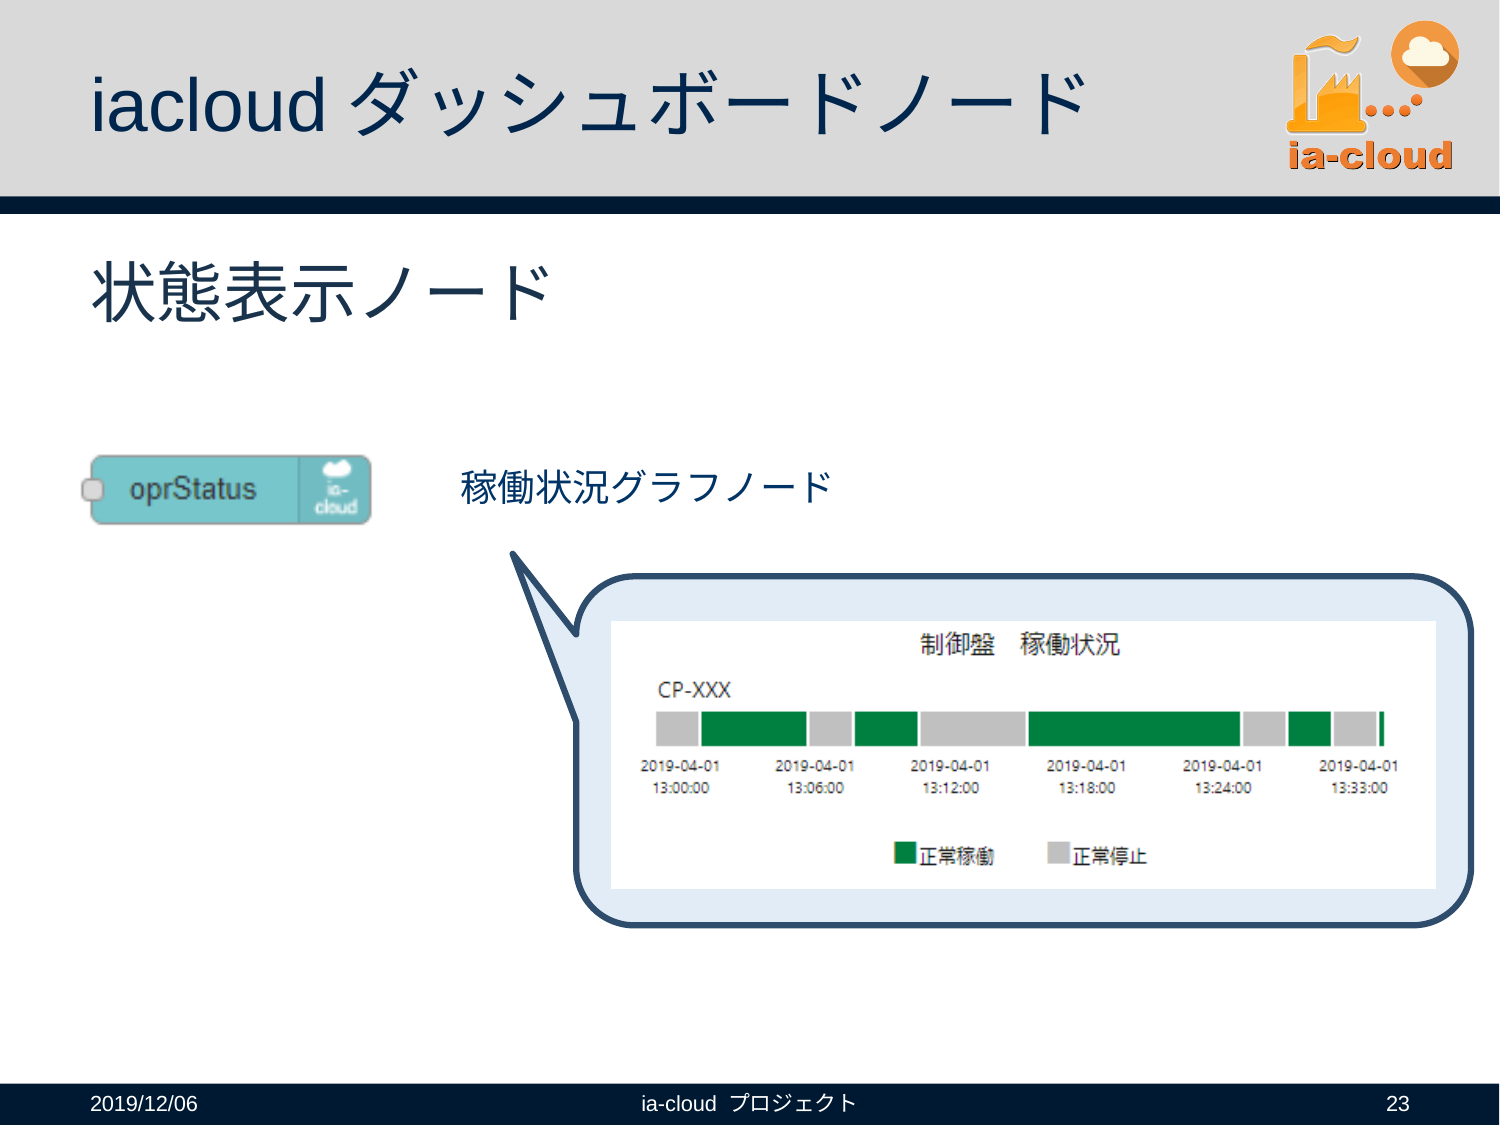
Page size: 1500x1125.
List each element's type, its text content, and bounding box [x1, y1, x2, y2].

slide_number 23 [1074, 1082, 1425, 1121]
picture [611, 621, 1436, 889]
text_box [1436, 581, 1472, 921]
picture [1263, 17, 1479, 204]
footer ia-cloud プロジェクト [512, 1082, 988, 1121]
text_box 稼働状況グラフノード [445, 456, 851, 516]
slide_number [75, 1082, 425, 1121]
title iacloudダッシュボードノード [75, 42, 1436, 161]
list 状態表示ノード [75, 243, 1436, 1000]
picture [74, 444, 379, 537]
